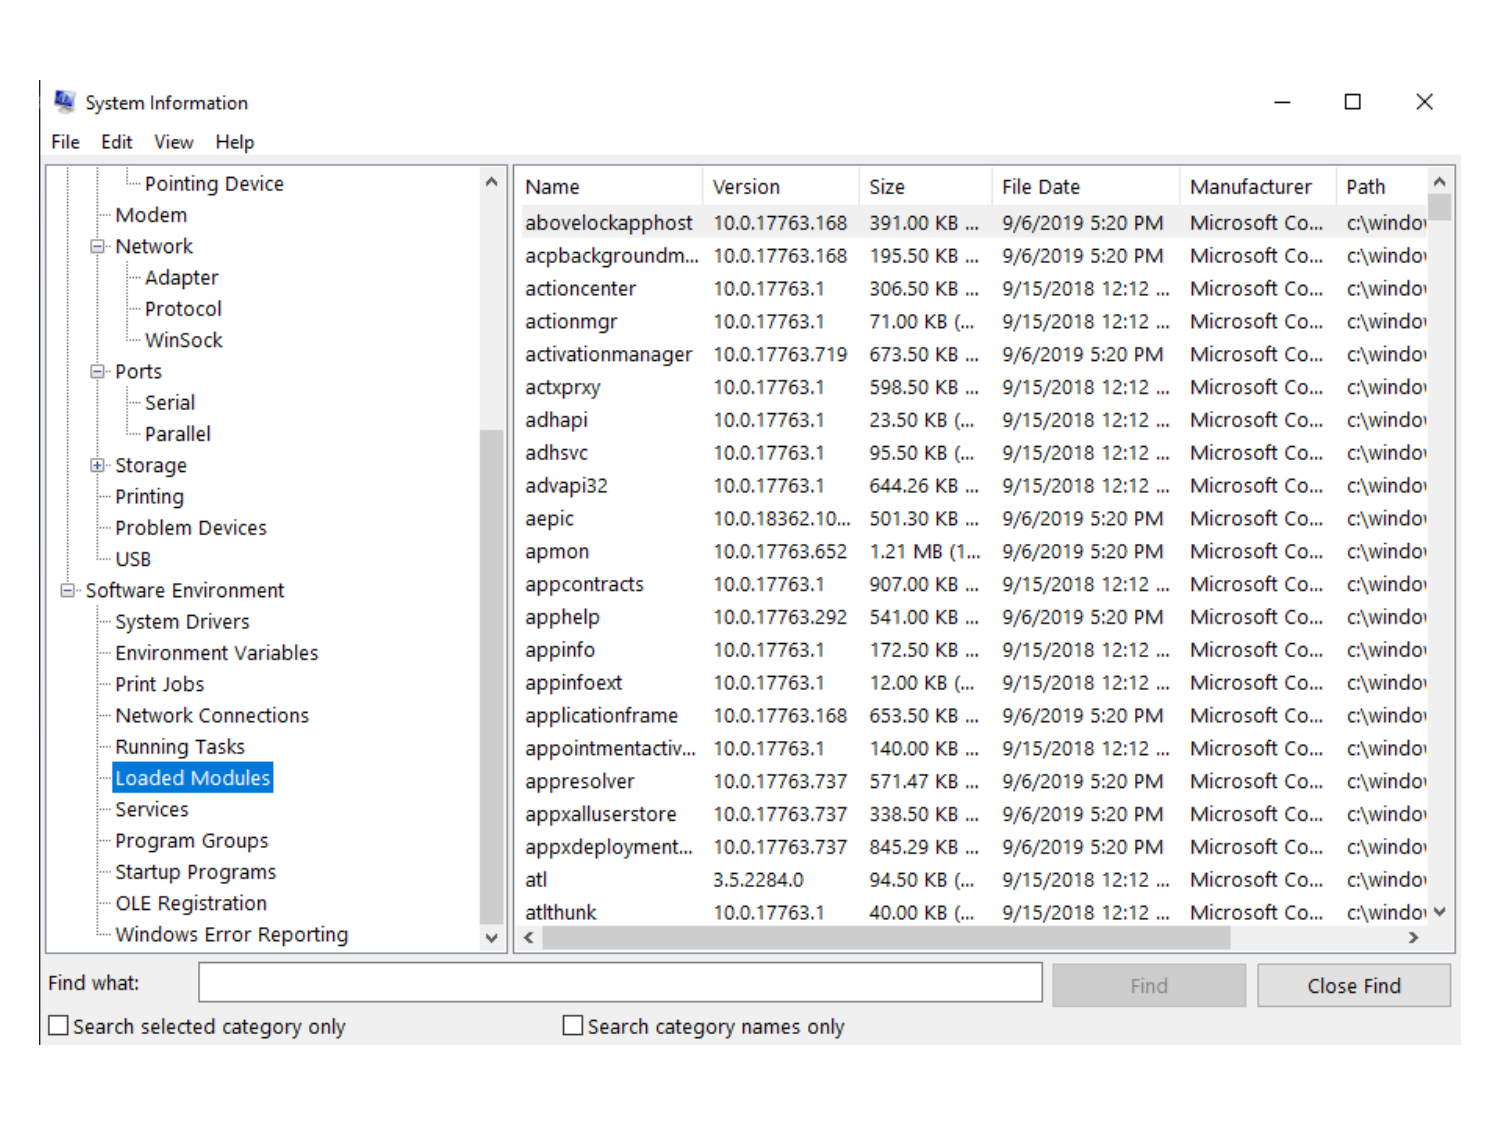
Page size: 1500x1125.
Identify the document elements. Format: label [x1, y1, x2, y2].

picture [39, 80, 1461, 1045]
